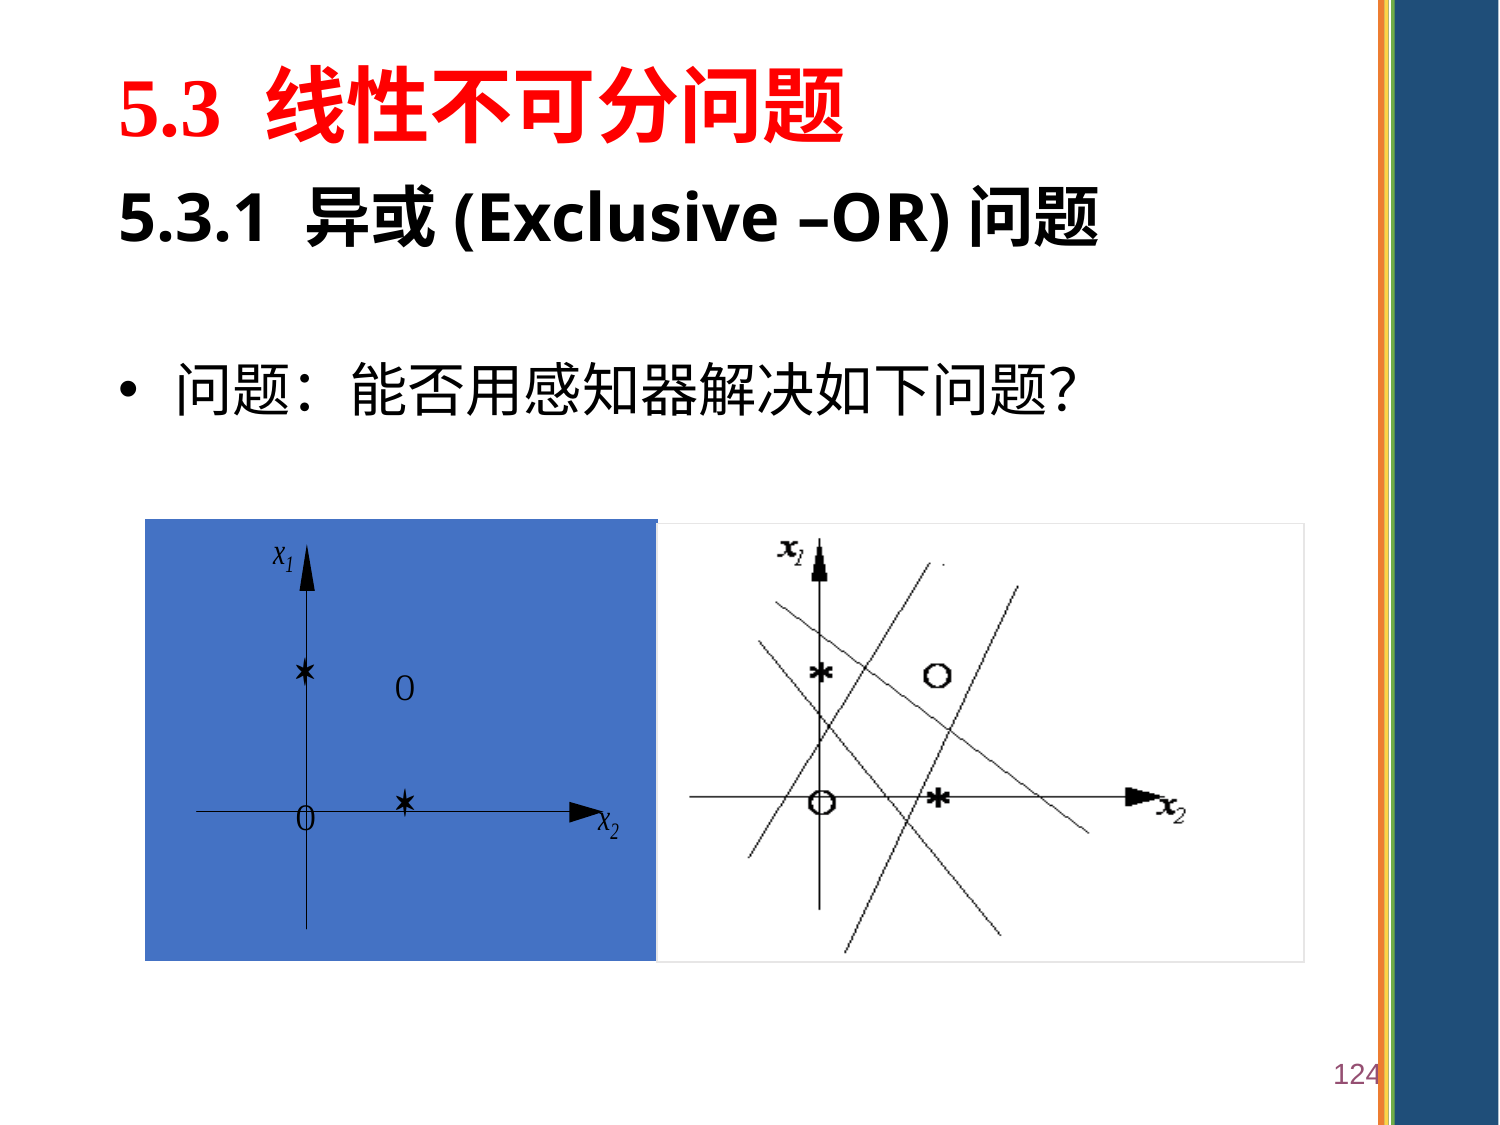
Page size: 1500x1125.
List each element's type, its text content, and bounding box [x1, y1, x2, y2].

text_box 5.3 线性不可分问题 [103, 37, 1144, 182]
picture [657, 524, 1304, 962]
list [144, 518, 658, 962]
slide_number 124 [1059, 1042, 1378, 1103]
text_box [1378, 0, 1499, 1125]
list 问题：能否用感知器解决如下问题？ [103, 353, 1378, 1014]
title 5.3.1 异或(Exclusive –OR)问题 [103, 161, 1172, 278]
